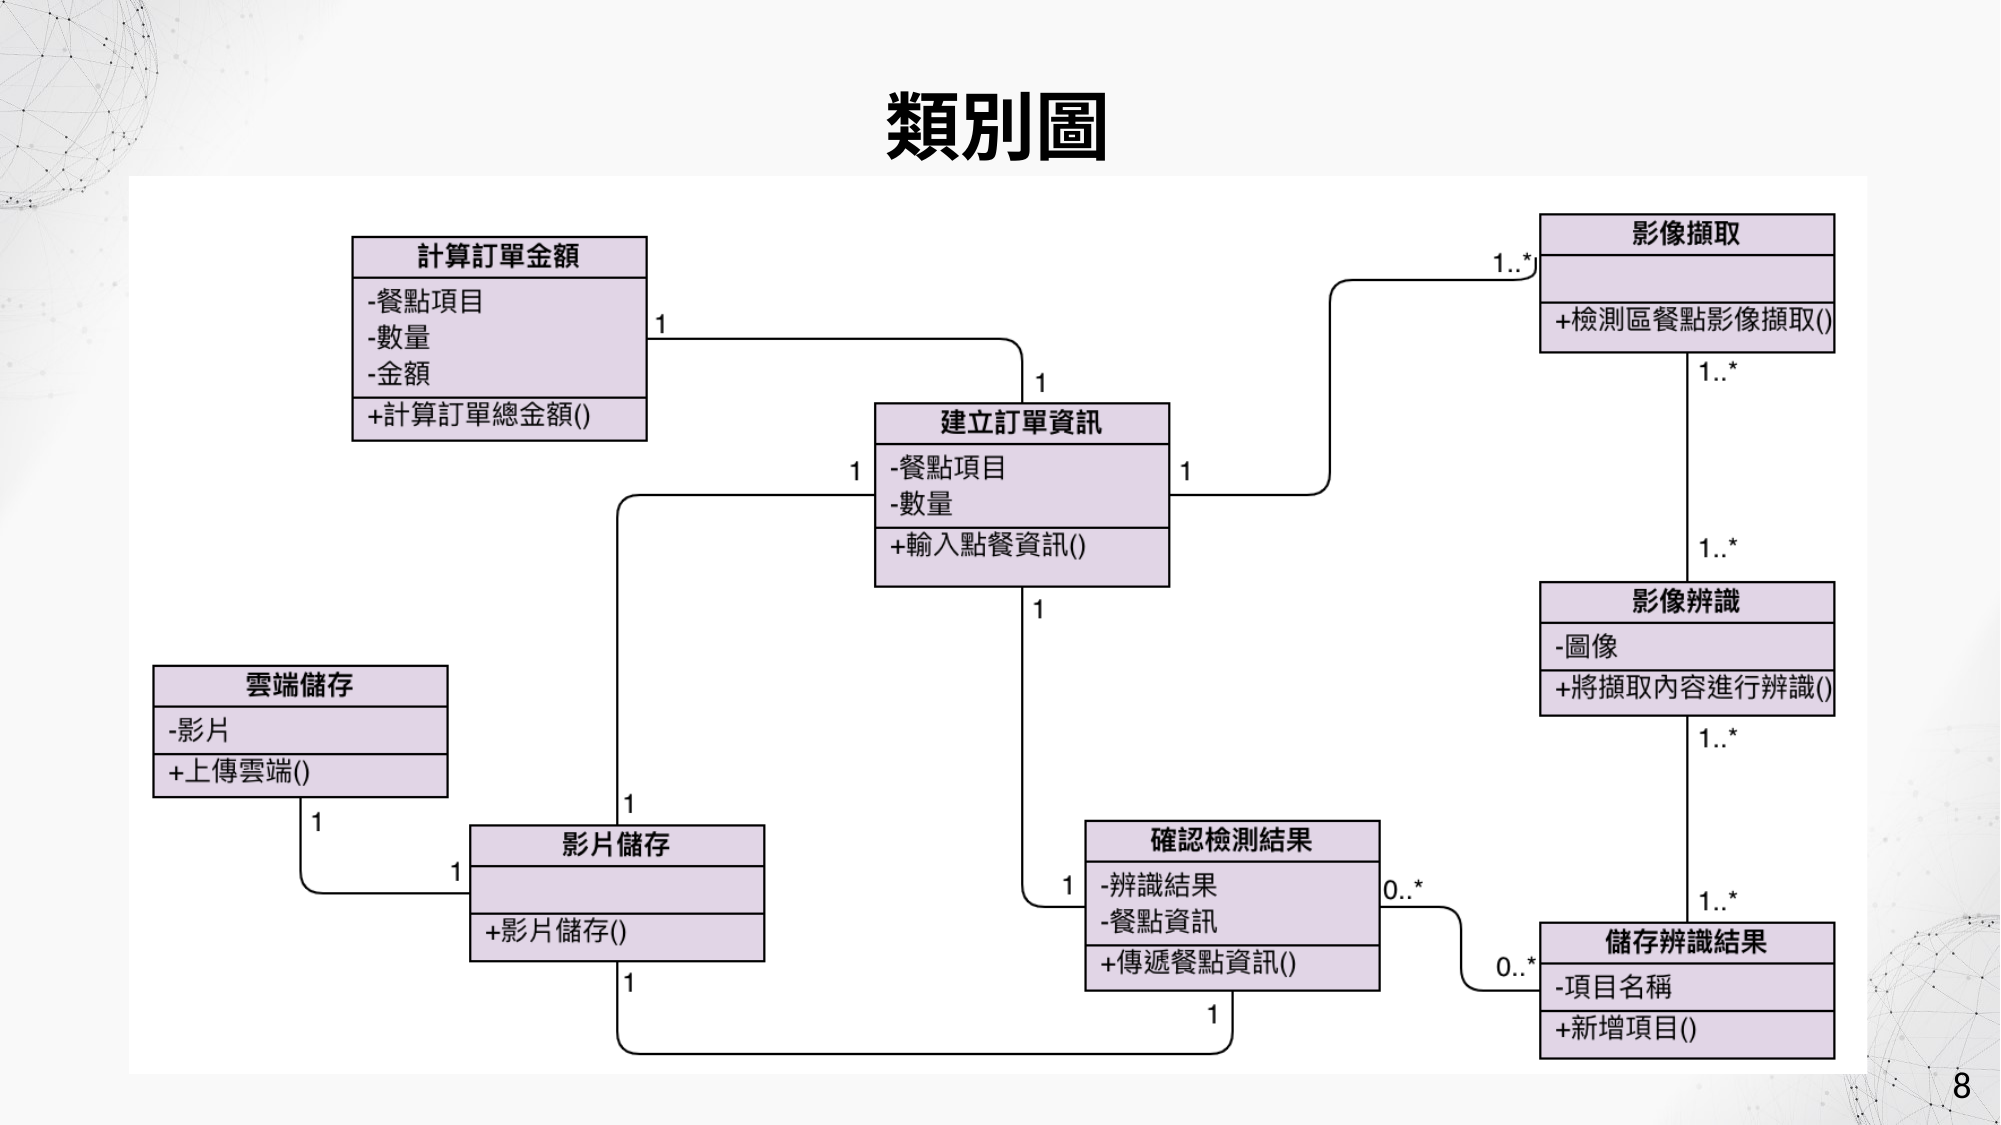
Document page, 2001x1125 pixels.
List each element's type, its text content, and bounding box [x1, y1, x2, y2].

picture [0, 0, 2000, 1125]
text_box 8 [1938, 1054, 1987, 1114]
text_box 類別圖 [653, 73, 1343, 176]
